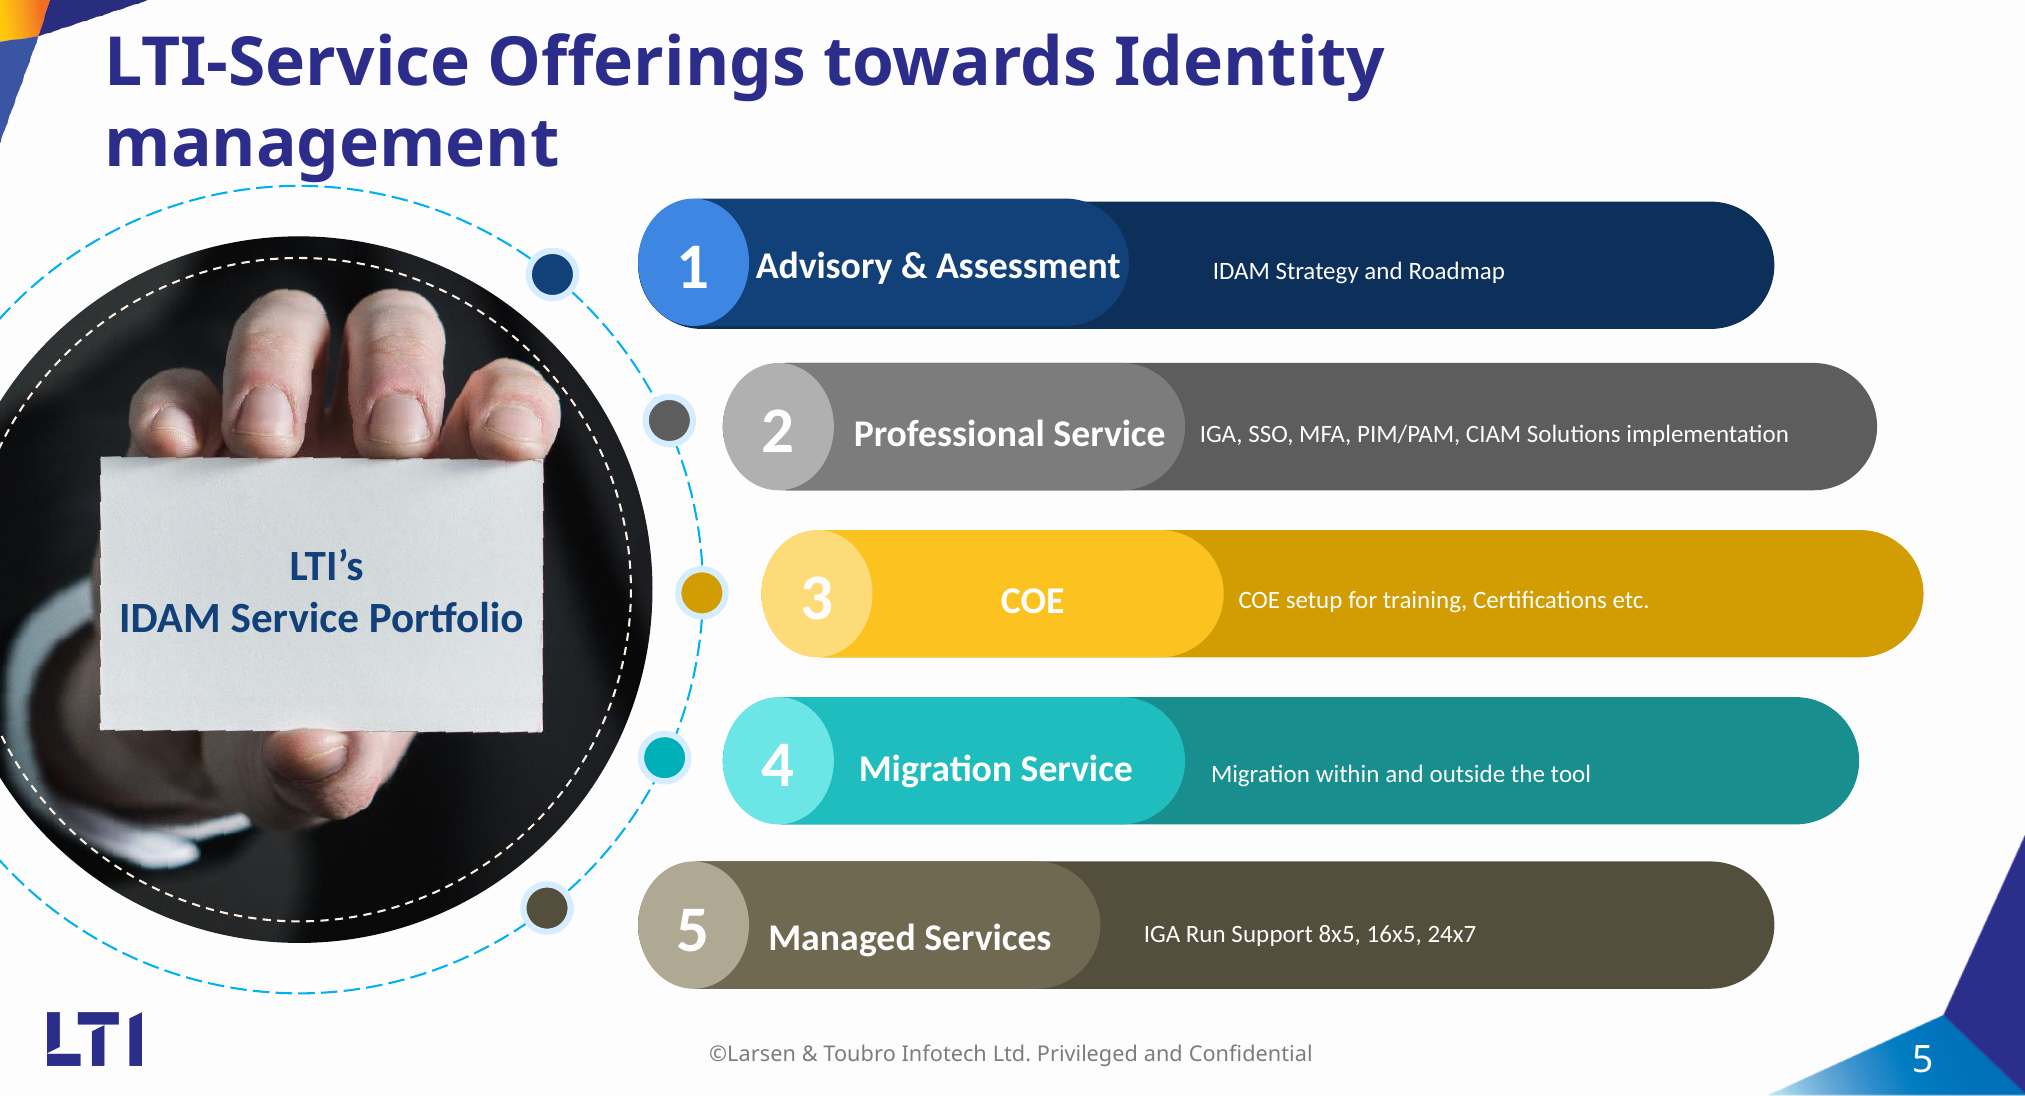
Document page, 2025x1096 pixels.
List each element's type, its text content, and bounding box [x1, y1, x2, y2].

text_box Managed Services [753, 860, 1067, 966]
picture [1739, 831, 2025, 1096]
text_box IGA, SSO, MFA, PIM/PAM, CIAM Solutions implementation [1185, 369, 1880, 455]
text_box [702, 859, 1103, 991]
text_box [1130, 694, 1852, 827]
text_box [676, 567, 728, 619]
text_box [720, 360, 836, 493]
text_box 1 [662, 216, 725, 309]
text_box 5 [662, 878, 725, 972]
picture [0, 236, 653, 944]
text_box [1181, 398, 1185, 455]
text_box [114, 951, 484, 996]
text_box Advisory & Assessment [683, 188, 1193, 294]
text_box [786, 694, 1188, 827]
text_box COE [985, 523, 1080, 629]
text_box COE setup for training, Certifications etc. [1223, 536, 1878, 622]
text_box [1163, 527, 1926, 660]
text_box IGA Run Support 8x5, 16x5, 24x7 [1129, 870, 1751, 956]
text_box IDAM Strategy and Roadmap [1198, 206, 1661, 292]
text_box 2 [746, 380, 810, 473]
text_box Professional Service [838, 356, 1181, 462]
text_box [759, 527, 875, 660]
text_box [640, 859, 752, 991]
text_box [700, 294, 1123, 329]
text_box 4 [746, 714, 810, 807]
text_box [658, 445, 705, 735]
text_box [1129, 447, 1873, 493]
text_box [822, 527, 1223, 660]
text_box [1046, 859, 1777, 991]
text_box [1181, 360, 1846, 406]
text_box [658, 731, 691, 784]
text_box 3 [785, 547, 849, 640]
text_box [641, 197, 744, 329]
title LTI-Service Offerings towards Identity management [104, 17, 1690, 202]
text_box [658, 394, 696, 447]
text_box [720, 694, 836, 827]
text_box Migration Service [843, 691, 1148, 796]
text_box [674, 199, 1777, 332]
picture [0, 0, 147, 143]
text_box [783, 360, 1177, 493]
text_box Migration within and outside the tool [1196, 710, 1860, 795]
picture [47, 1012, 142, 1066]
text_box [103, 183, 495, 234]
